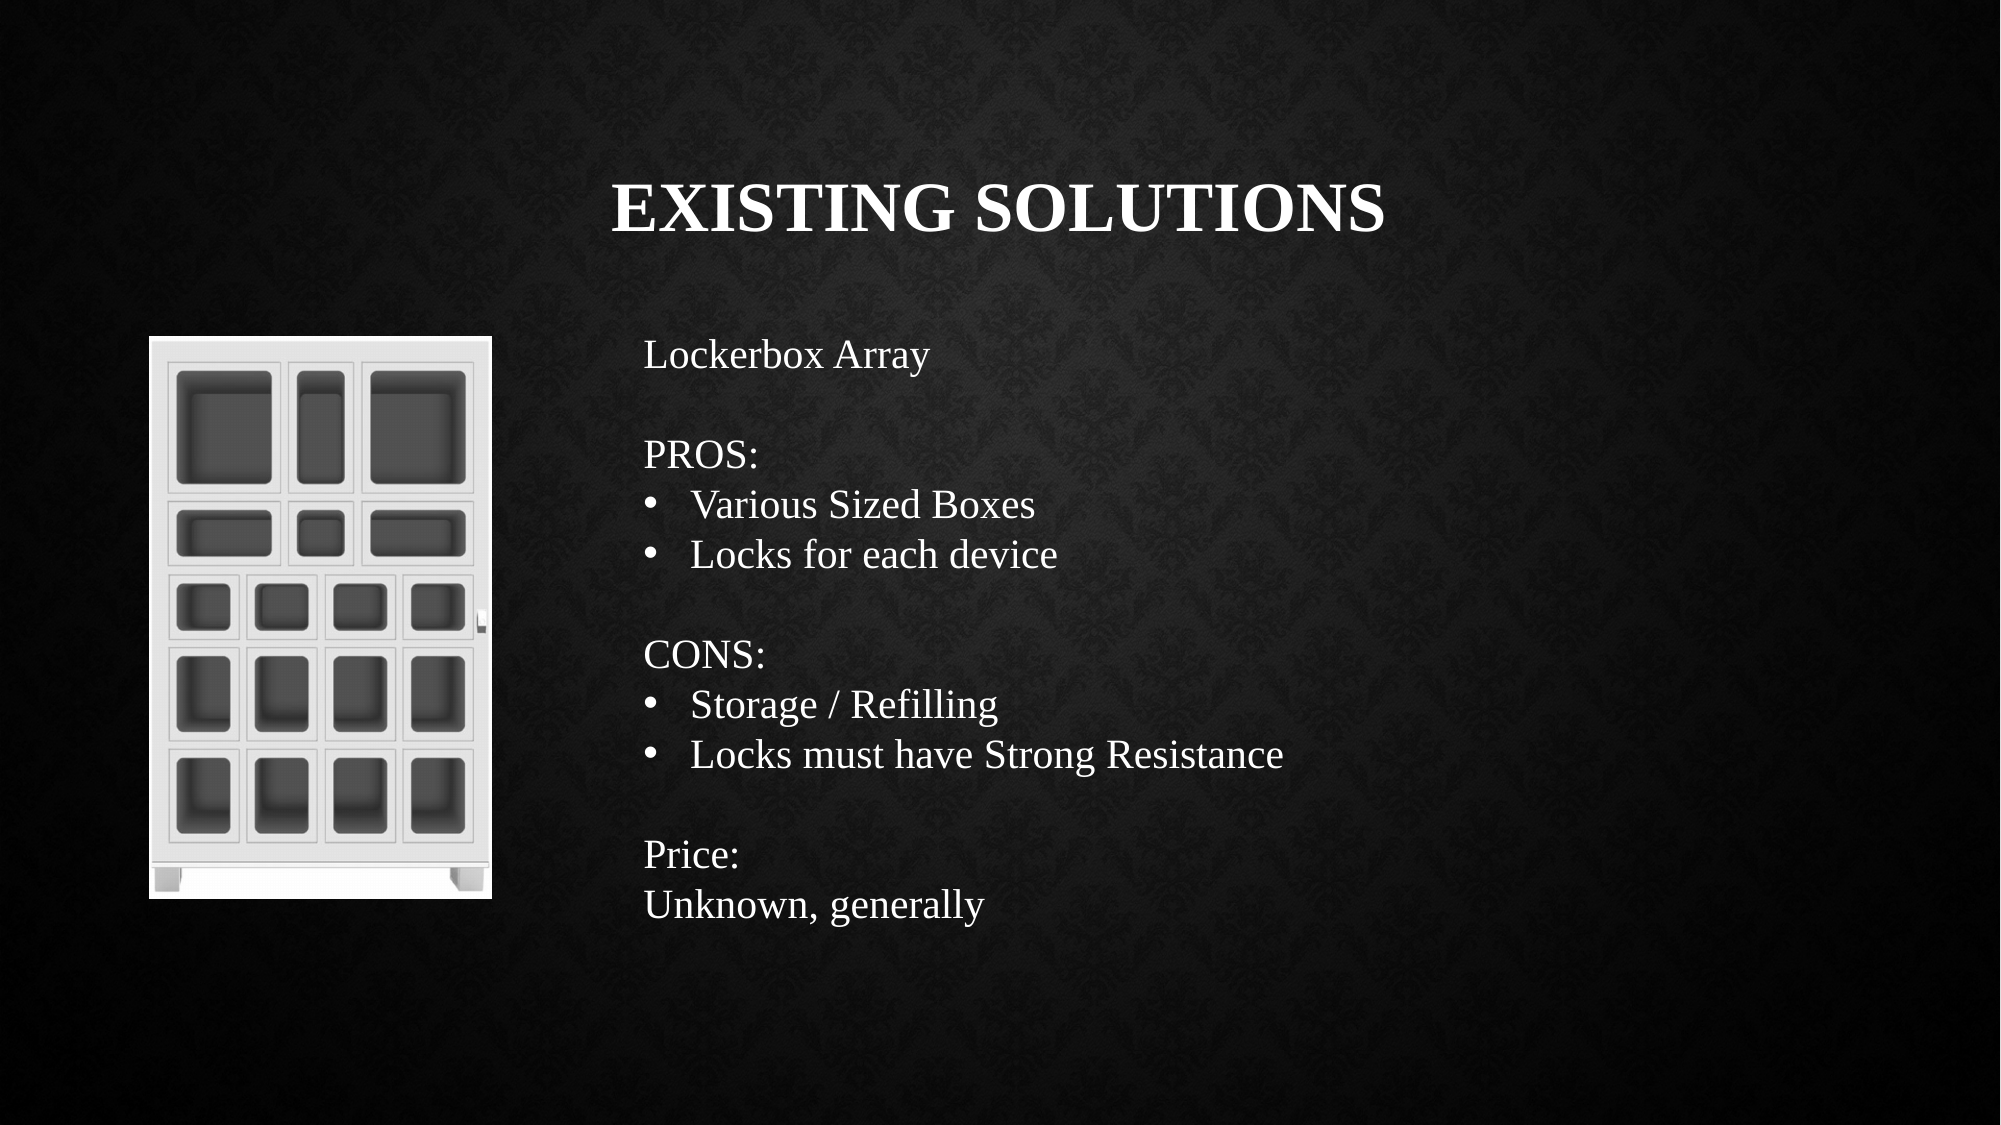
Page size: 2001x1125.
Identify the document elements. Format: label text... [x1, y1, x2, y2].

text_box Lockerbox Array PROS: Various Sized Boxes Locks for each device CONS: Storage / Refilling Locks must have Strong Resistance Price: Unknown, generally [628, 319, 1585, 935]
title Existing Solutions [149, 99, 1849, 318]
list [149, 336, 493, 899]
